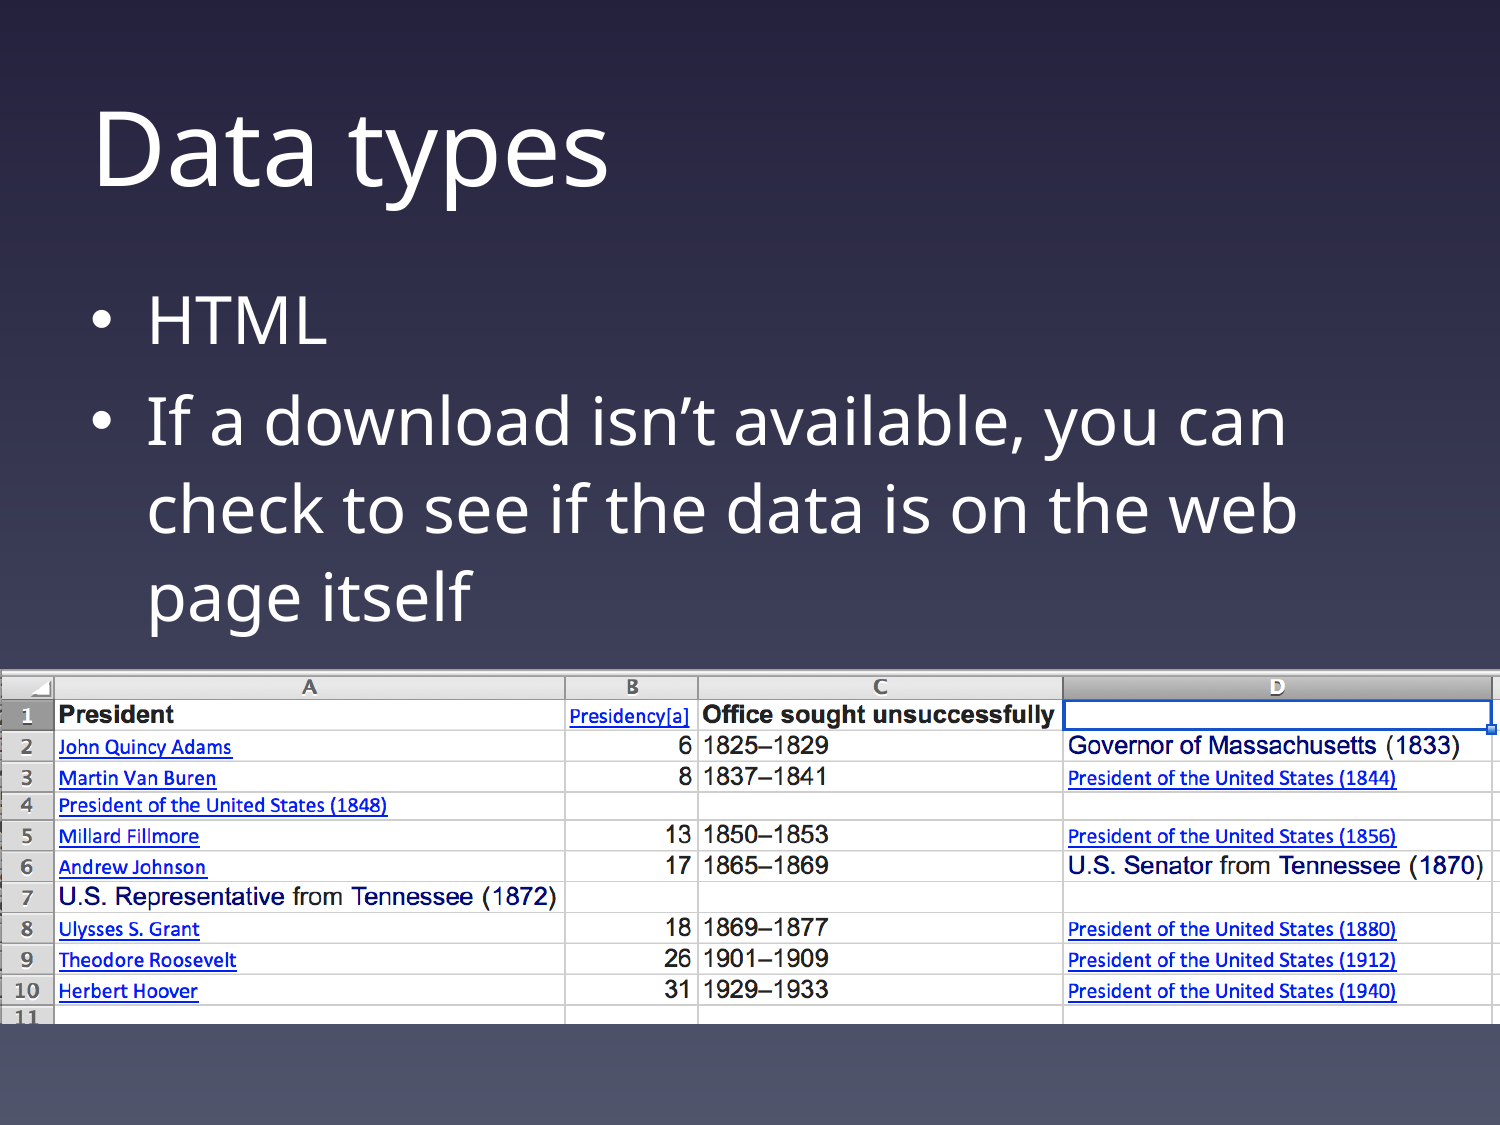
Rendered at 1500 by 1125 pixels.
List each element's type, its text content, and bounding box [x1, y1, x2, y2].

title Data types [75, 75, 1425, 262]
list HTML If a download isn’t available, you can check to see if the data is on the web page itself [75, 262, 1425, 667]
picture [0, 669, 1500, 1025]
